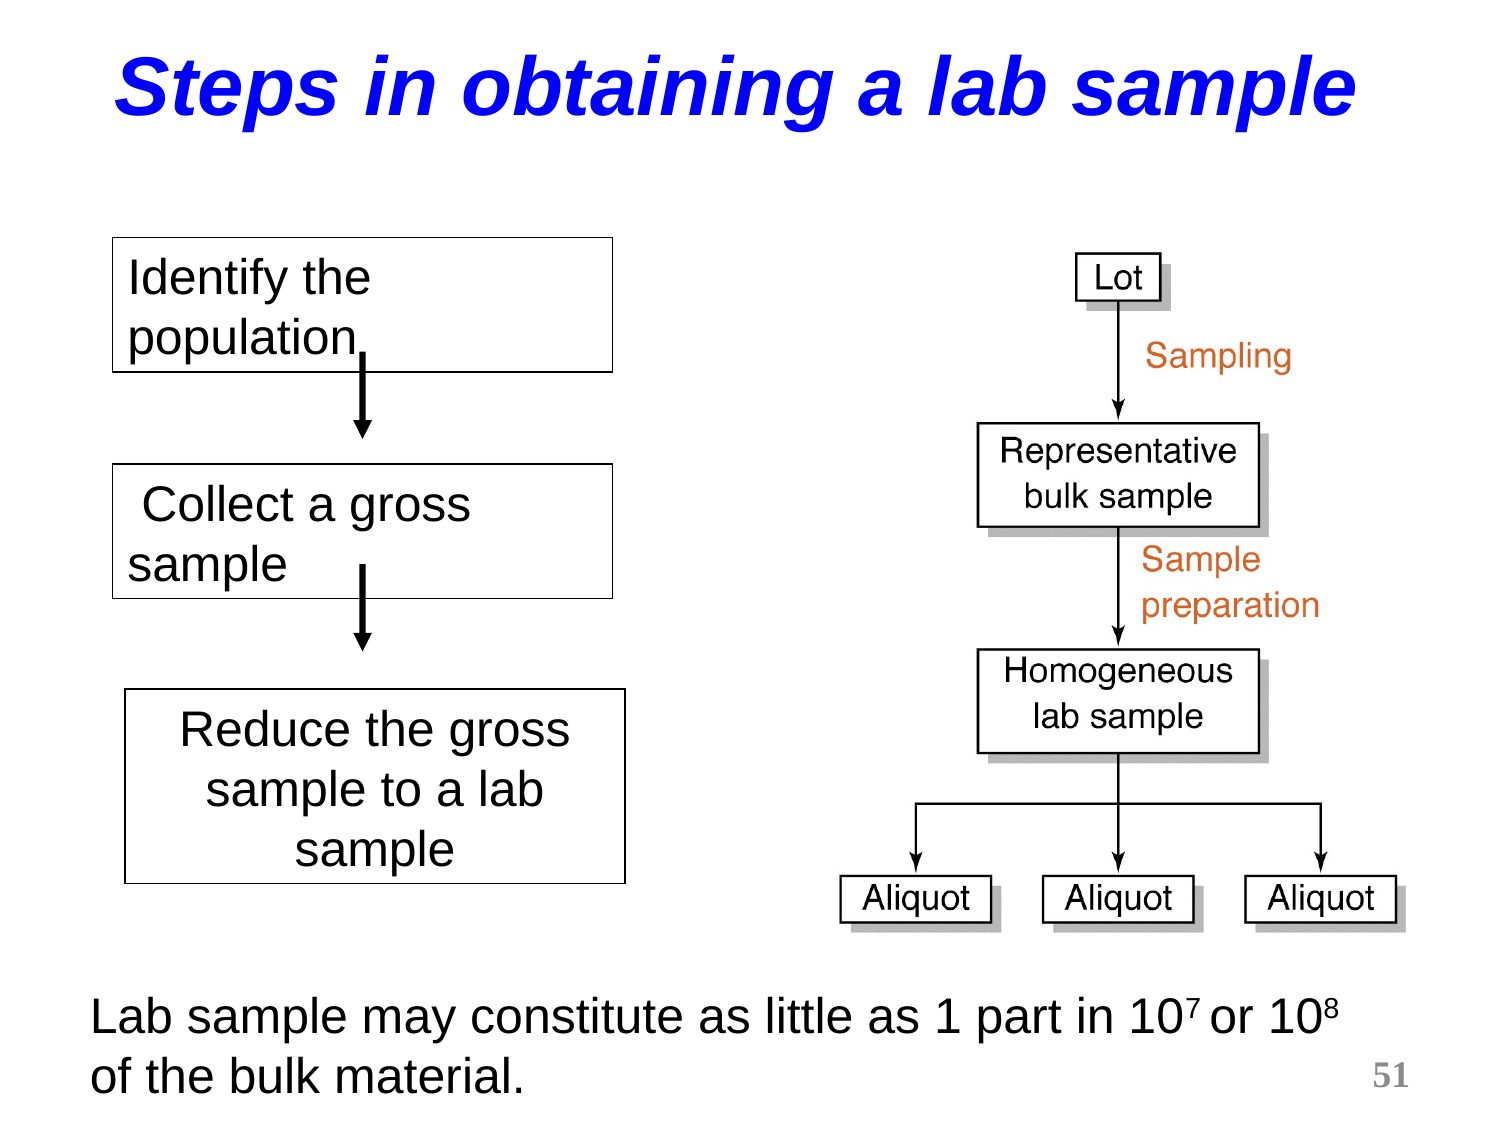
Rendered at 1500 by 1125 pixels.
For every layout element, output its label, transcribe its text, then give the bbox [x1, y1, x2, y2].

slide_number 51 [1074, 1042, 1425, 1103]
text_box Steps in obtaining a lab sample [99, 24, 1413, 140]
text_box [112, 237, 626, 887]
picture [812, 237, 1423, 951]
text_box Lab sample may constitute as little as 1 part in 107 or 108 of the bulk material. [75, 976, 1400, 1111]
